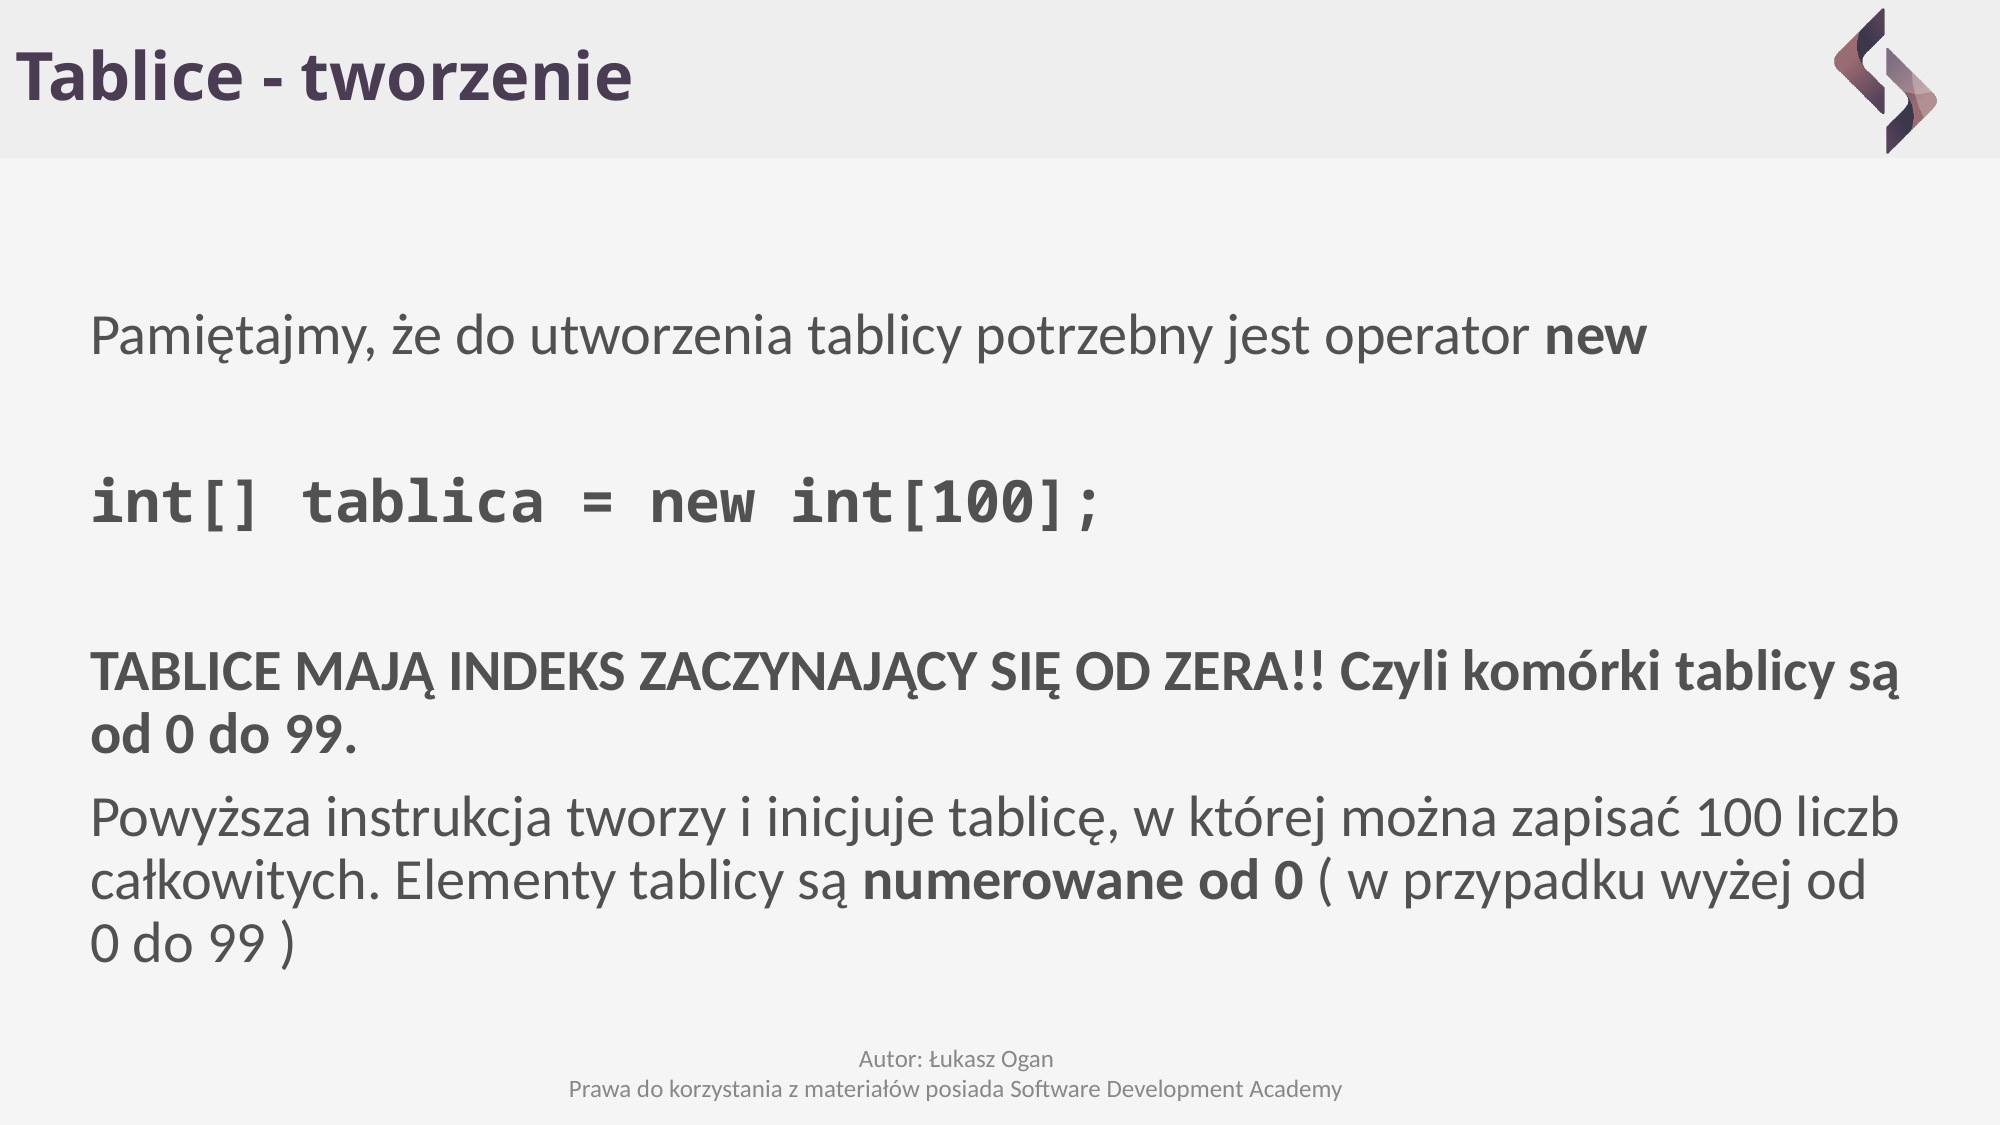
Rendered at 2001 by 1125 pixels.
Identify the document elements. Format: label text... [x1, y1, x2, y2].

title Tablice - tworzenie [0, 0, 1788, 158]
list Pamiętajmy, że do utworzenia tablicy potrzebny jest operator new int[] tablica = new int[100]; TABLICE MAJĄ INDEKS ZACZYNAJĄCY SIĘ OD ZERA!! Czyli komórki tablicy są od 0 do 99. Powyższa instrukcja tworzy i inicjuje tablicę, w której można zapisać 100 liczb całkowitych. Elementy tablicy są numerowane od 0 ( w przypadku wyżej od 0 do 99 ) [75, 297, 1925, 588]
footer Autor: Łukasz Ogan Prawa do korzystania z materiałów posiada Software Development Academy [486, 1042, 1427, 1103]
picture [1787, 0, 2001, 166]
